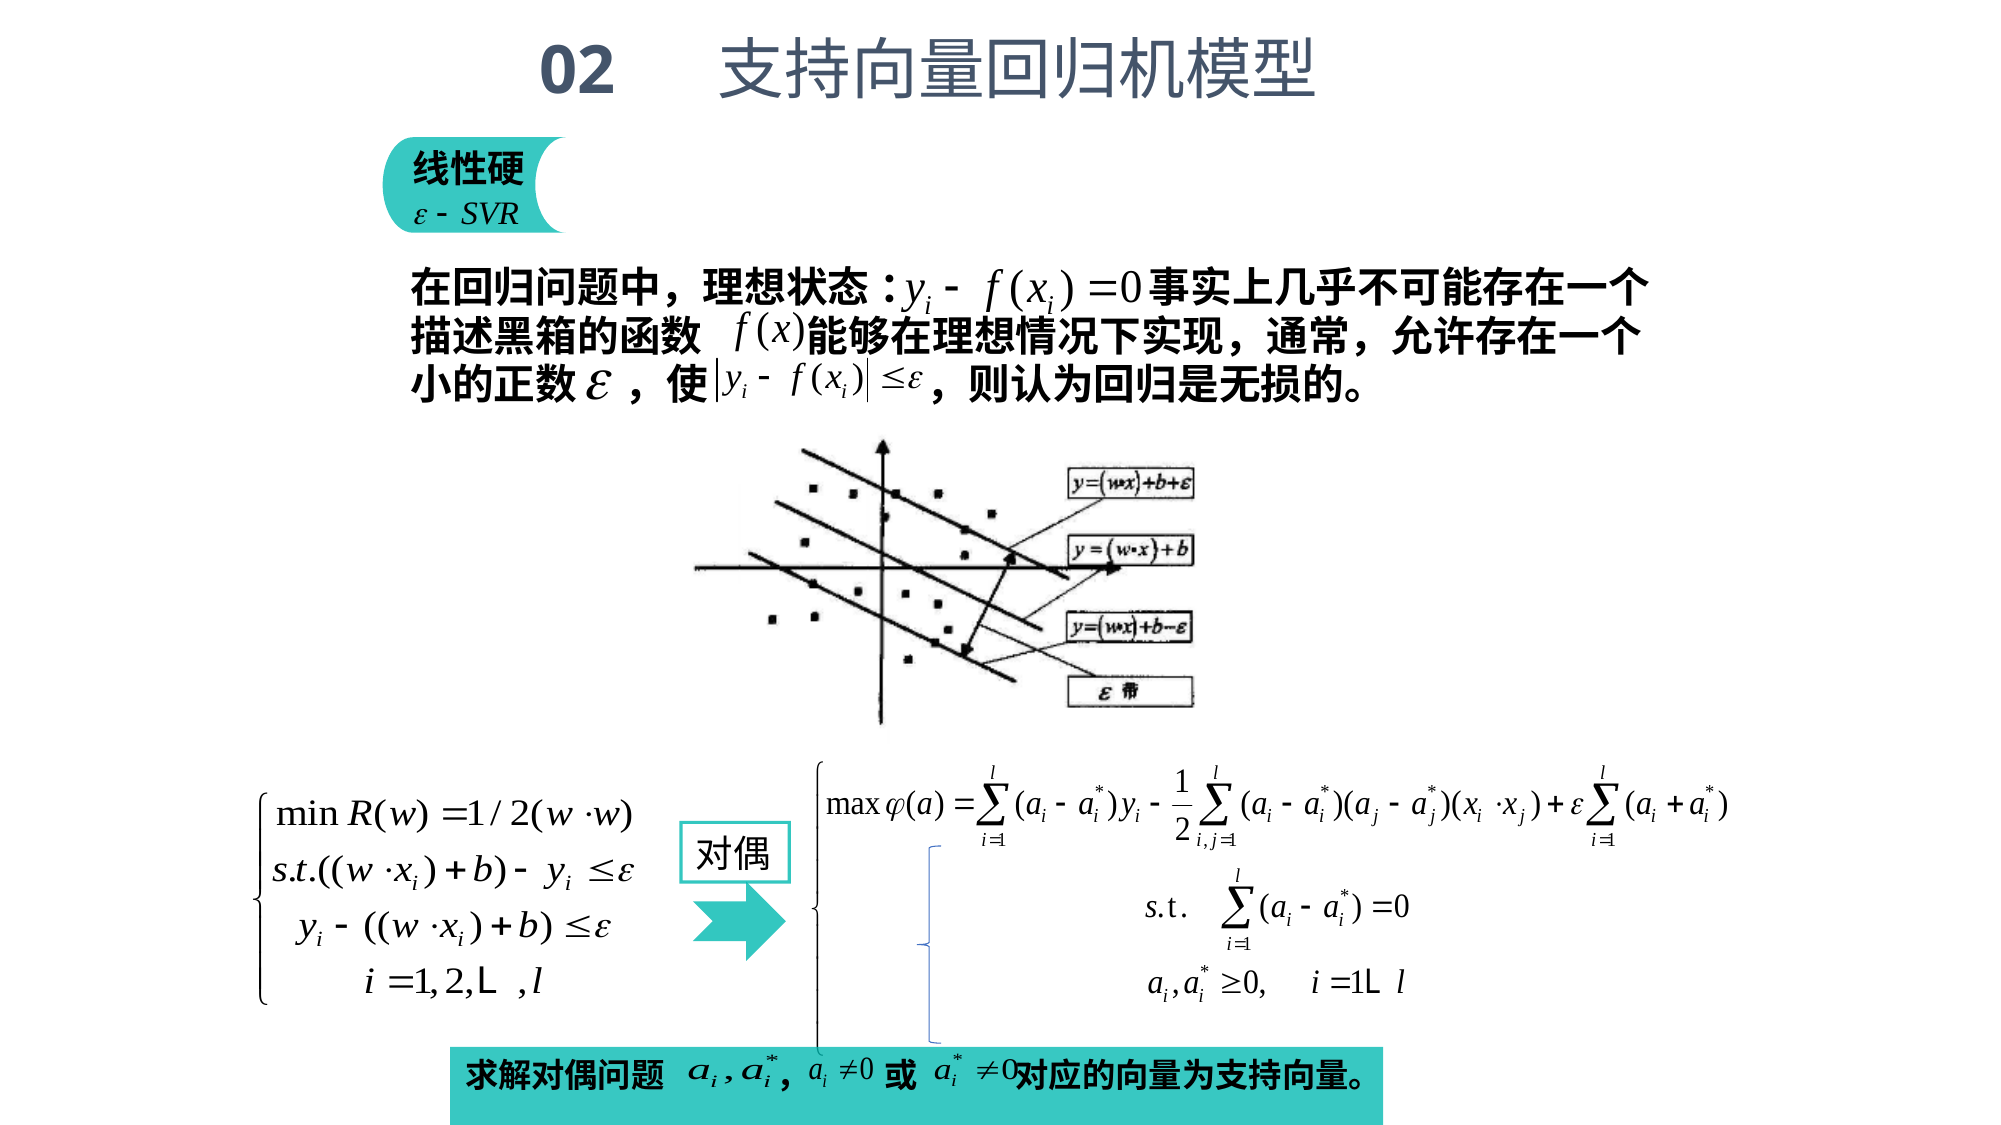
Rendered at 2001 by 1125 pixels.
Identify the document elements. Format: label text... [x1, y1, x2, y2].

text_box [407, 194, 526, 233]
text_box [720, 302, 814, 349]
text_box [804, 1046, 879, 1096]
text_box [381, 143, 397, 227]
text_box 线性硬 [397, 137, 566, 242]
text_box 02 支持向量回归机模型 [524, 19, 1405, 114]
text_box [893, 255, 1151, 327]
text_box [928, 1046, 1024, 1095]
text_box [243, 786, 646, 1012]
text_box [804, 755, 1733, 1125]
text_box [710, 349, 933, 408]
text_box [690, 883, 788, 964]
text_box 在回归问题中，理想状态 ： 事实上几乎不可能存在一个描述黑箱的函数 能够在理想情况下实现，通常，允许存在一个小的正数 ，使 ，则认为回归是无损的。 [395, 255, 1686, 466]
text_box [680, 1046, 787, 1095]
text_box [574, 358, 630, 416]
text_box 求解对偶问题 ， 或 对应的向量为支持向量。 [450, 1046, 804, 1125]
picture [678, 408, 1251, 744]
text_box 对偶 [681, 822, 790, 883]
